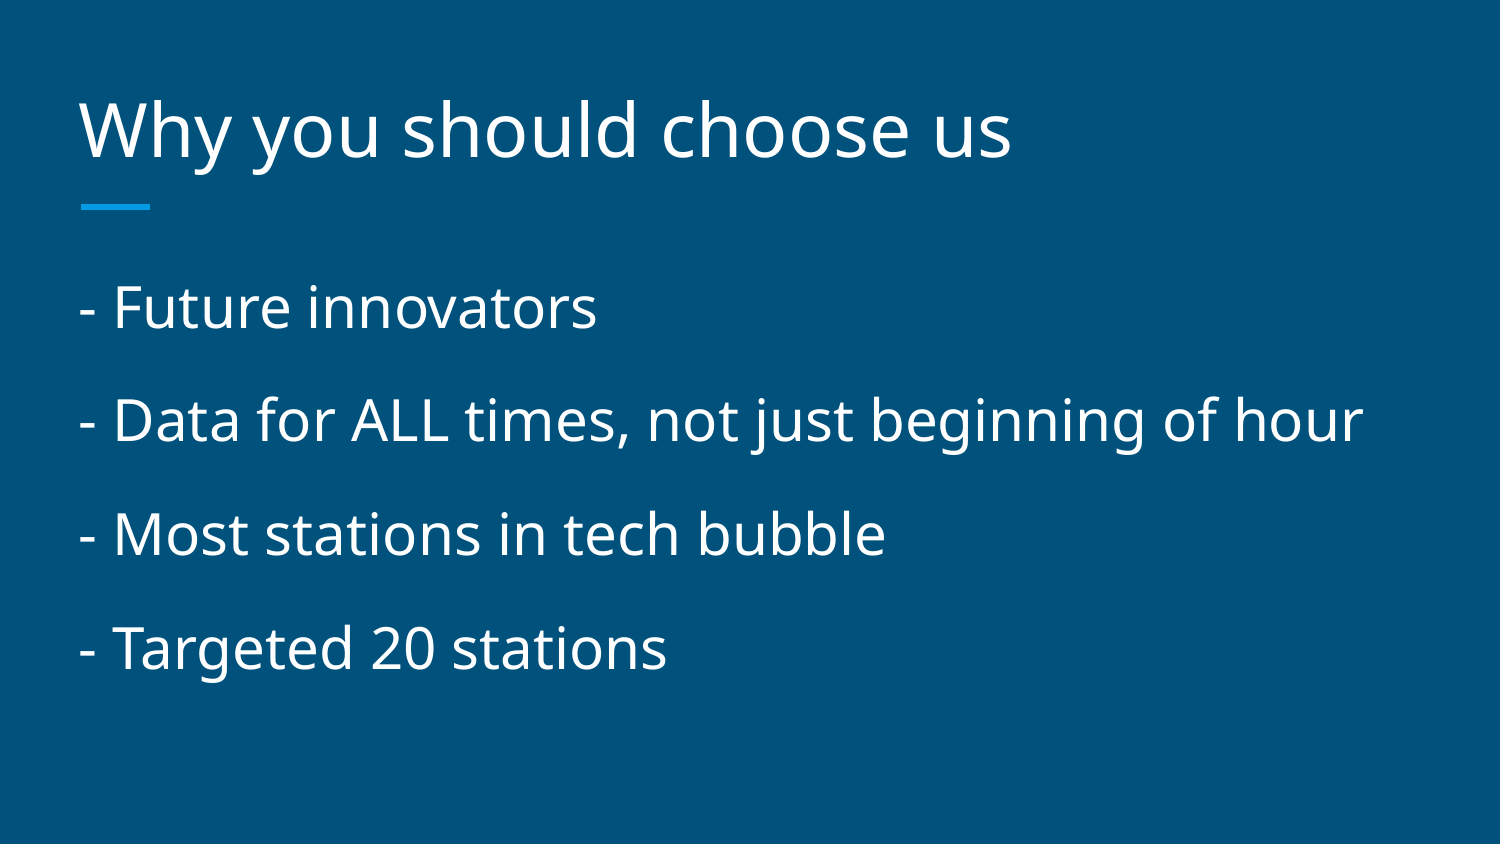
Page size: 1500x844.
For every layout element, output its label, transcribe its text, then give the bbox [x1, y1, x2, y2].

title Why you should choose us [63, 75, 1437, 188]
list - Future innovators - Data for ALL times, not just beginning of hour - Most stations in tech bubble - Targeted 20 stations [63, 244, 1437, 750]
